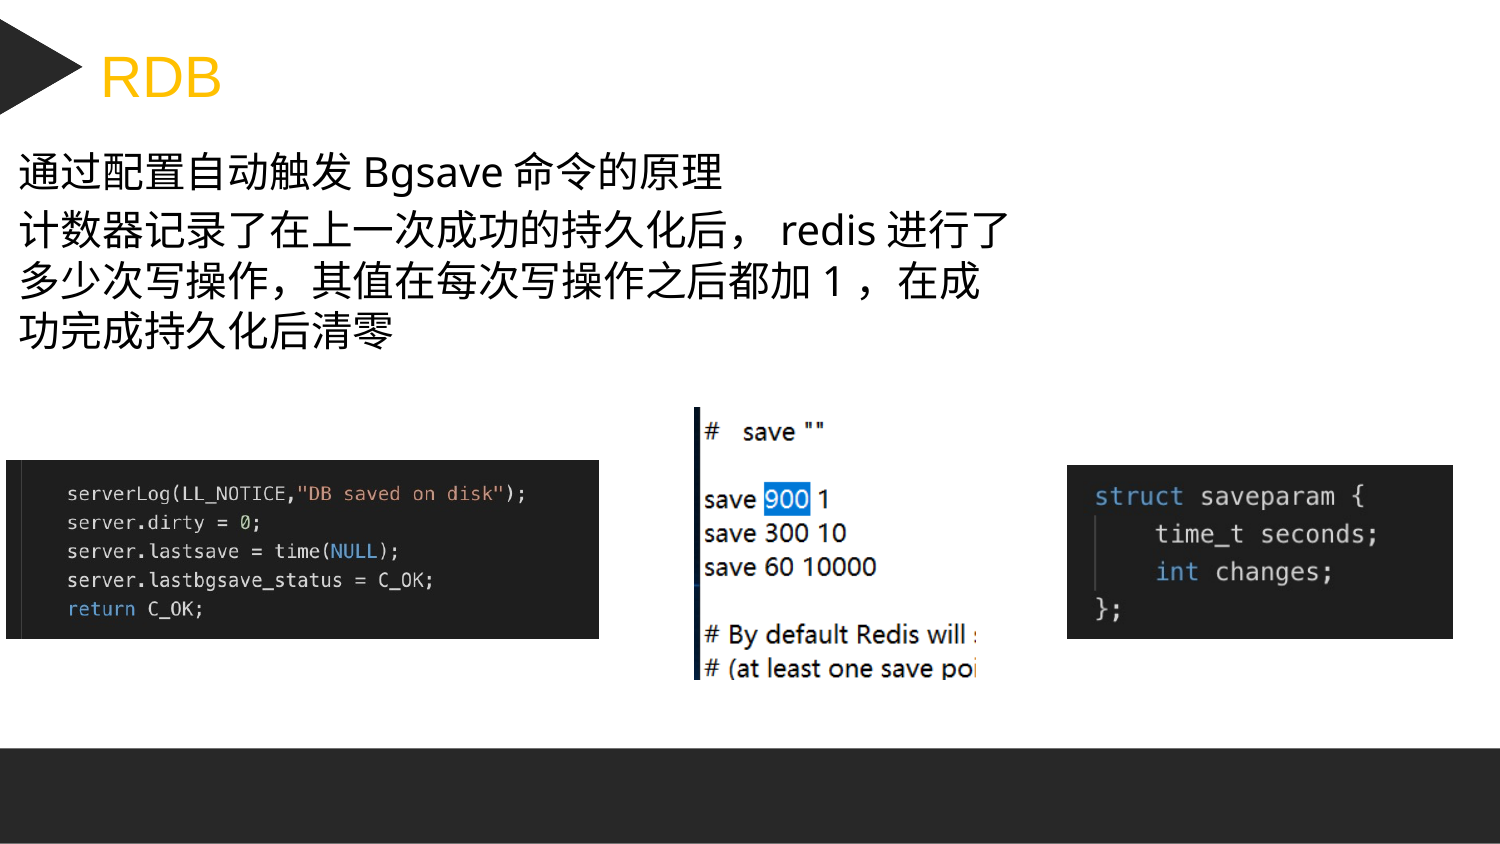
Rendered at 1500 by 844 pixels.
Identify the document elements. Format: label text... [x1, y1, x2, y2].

text_box RDB [85, 32, 239, 117]
text_box [1028, 748, 1500, 844]
text_box [0, 19, 83, 115]
picture [1067, 465, 1453, 639]
text_box 通过配置自动触发Bgsave命令的原理 计数器记录了在上一次成功的持久化后，redis进行了多少次写操作，其值在每次写操作之后都加1，在成功完成持久化后清零 [3, 138, 1028, 844]
picture [693, 407, 976, 680]
picture [6, 460, 599, 639]
